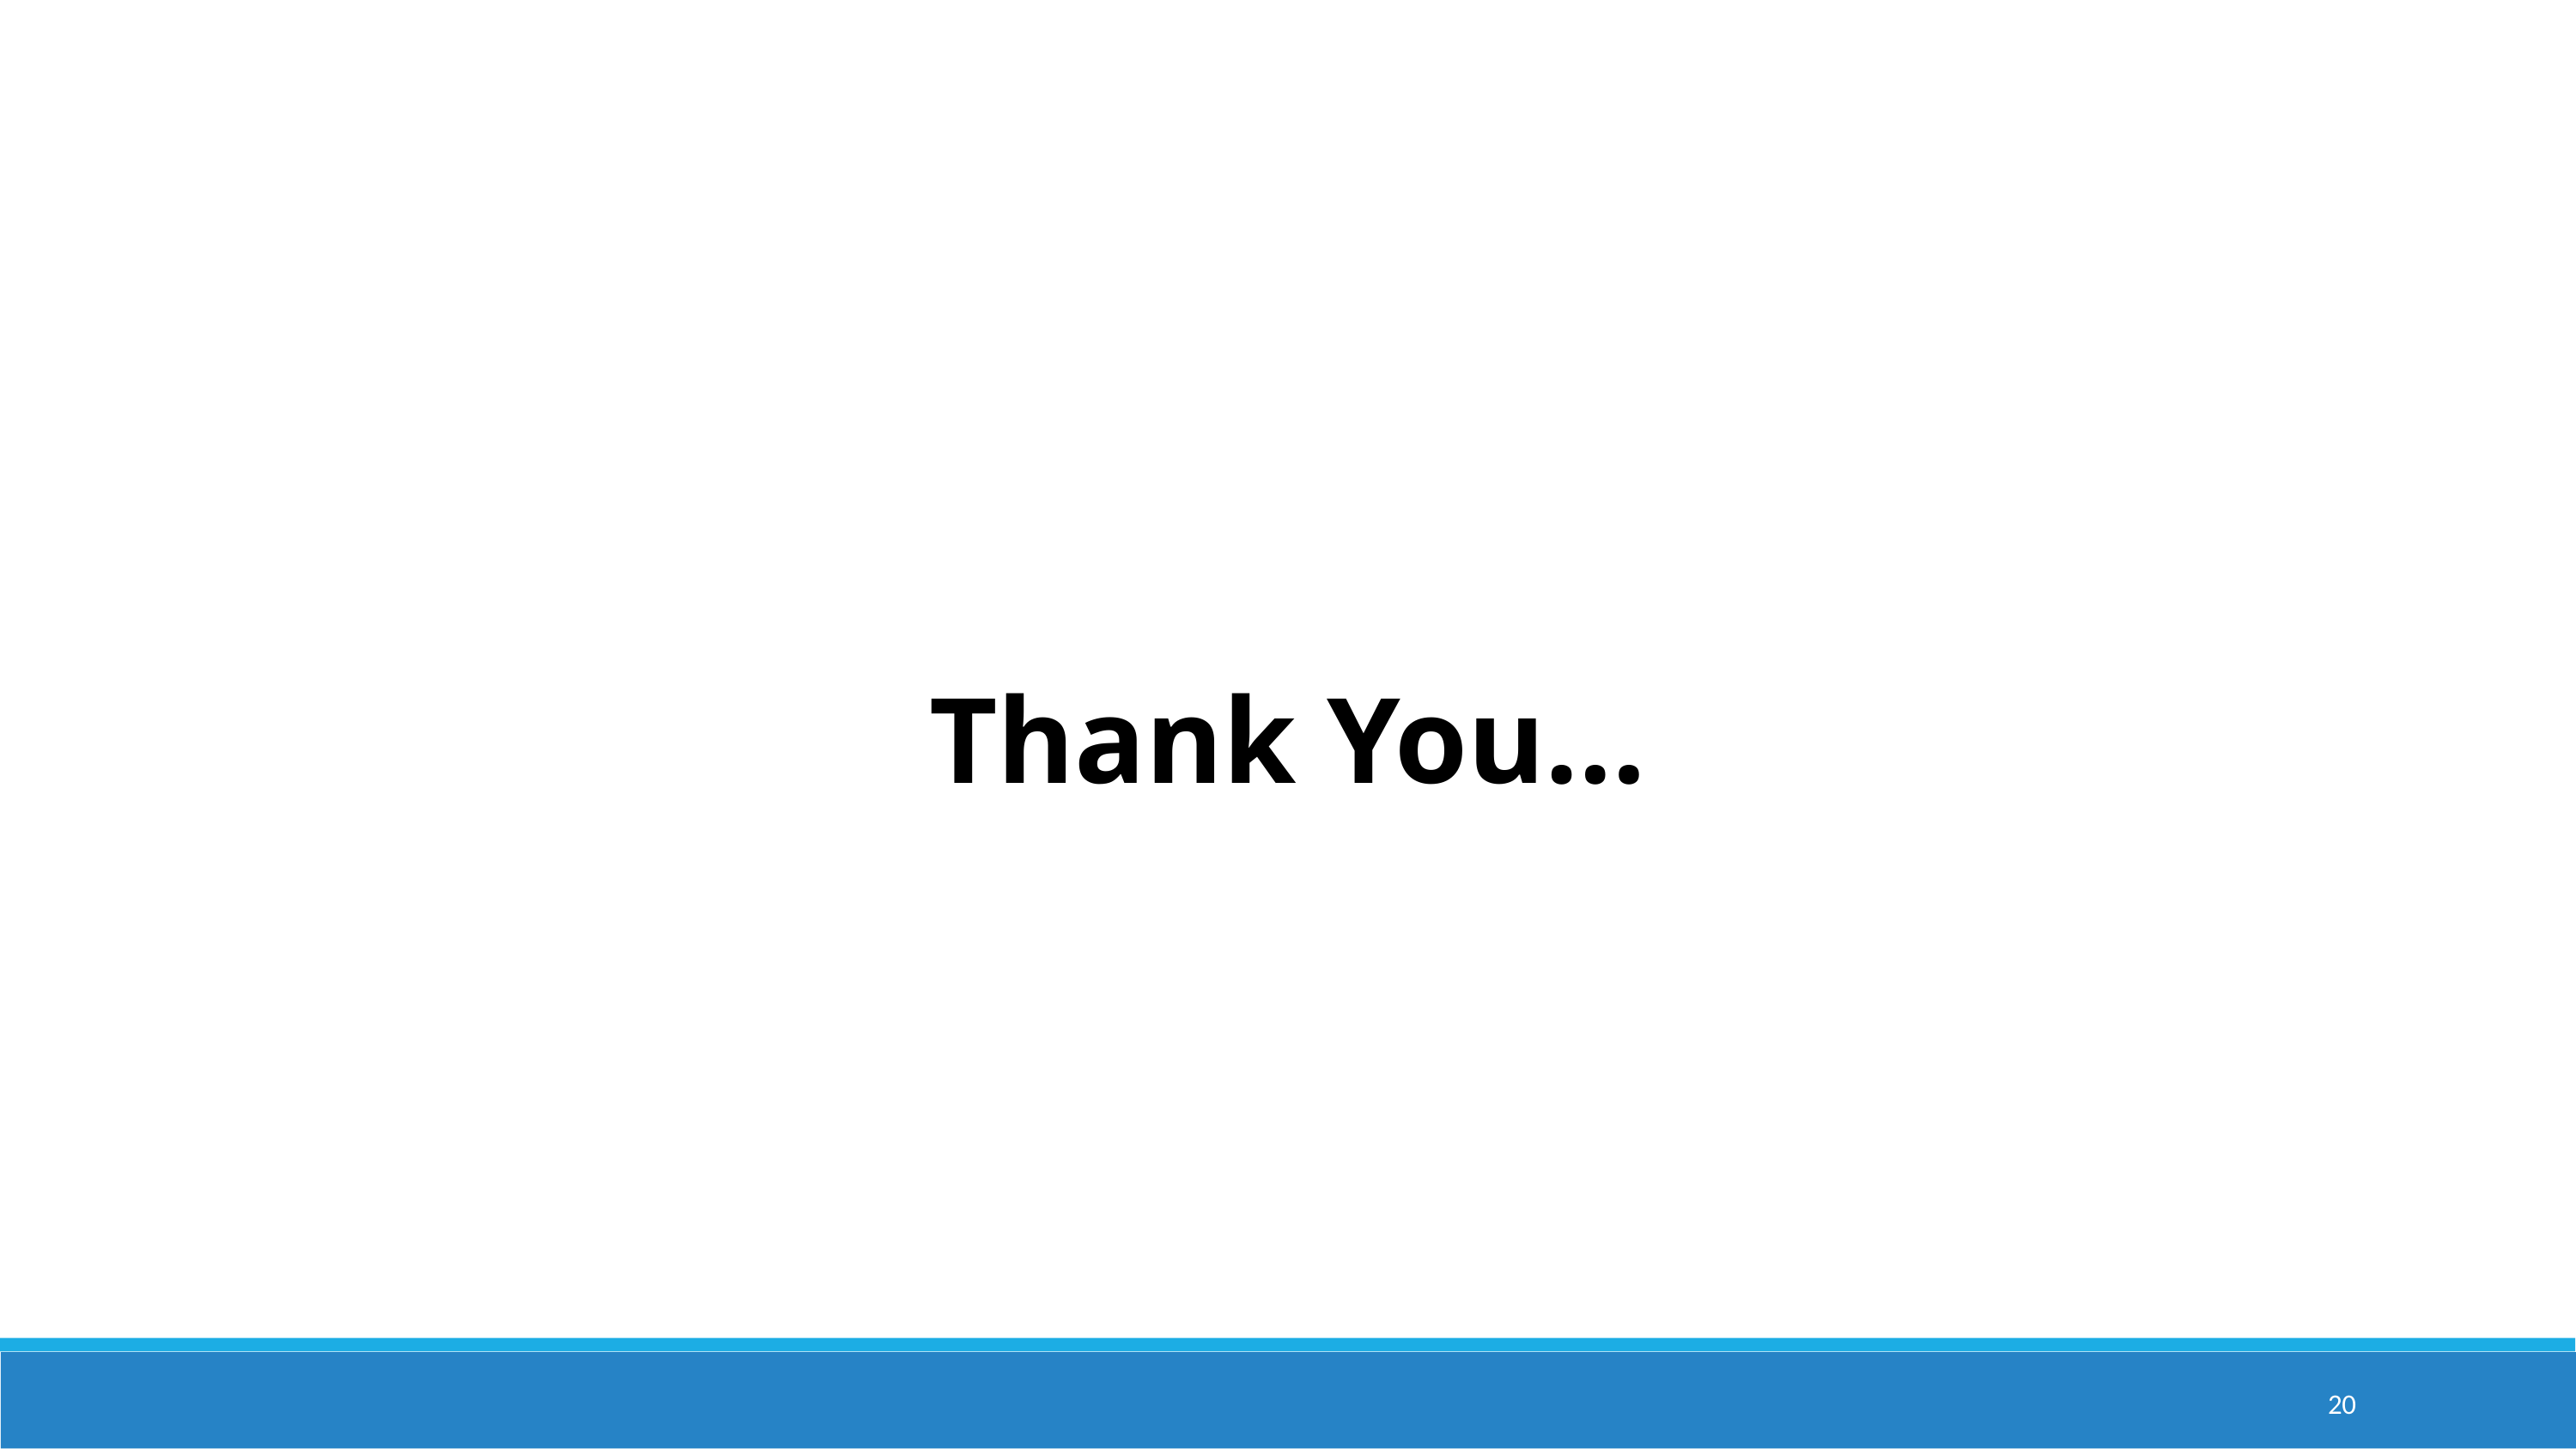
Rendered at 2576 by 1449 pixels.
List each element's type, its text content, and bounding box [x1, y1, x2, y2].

slide_number 20 [2092, 1364, 2369, 1442]
text_box Thank You… [915, 659, 1660, 814]
